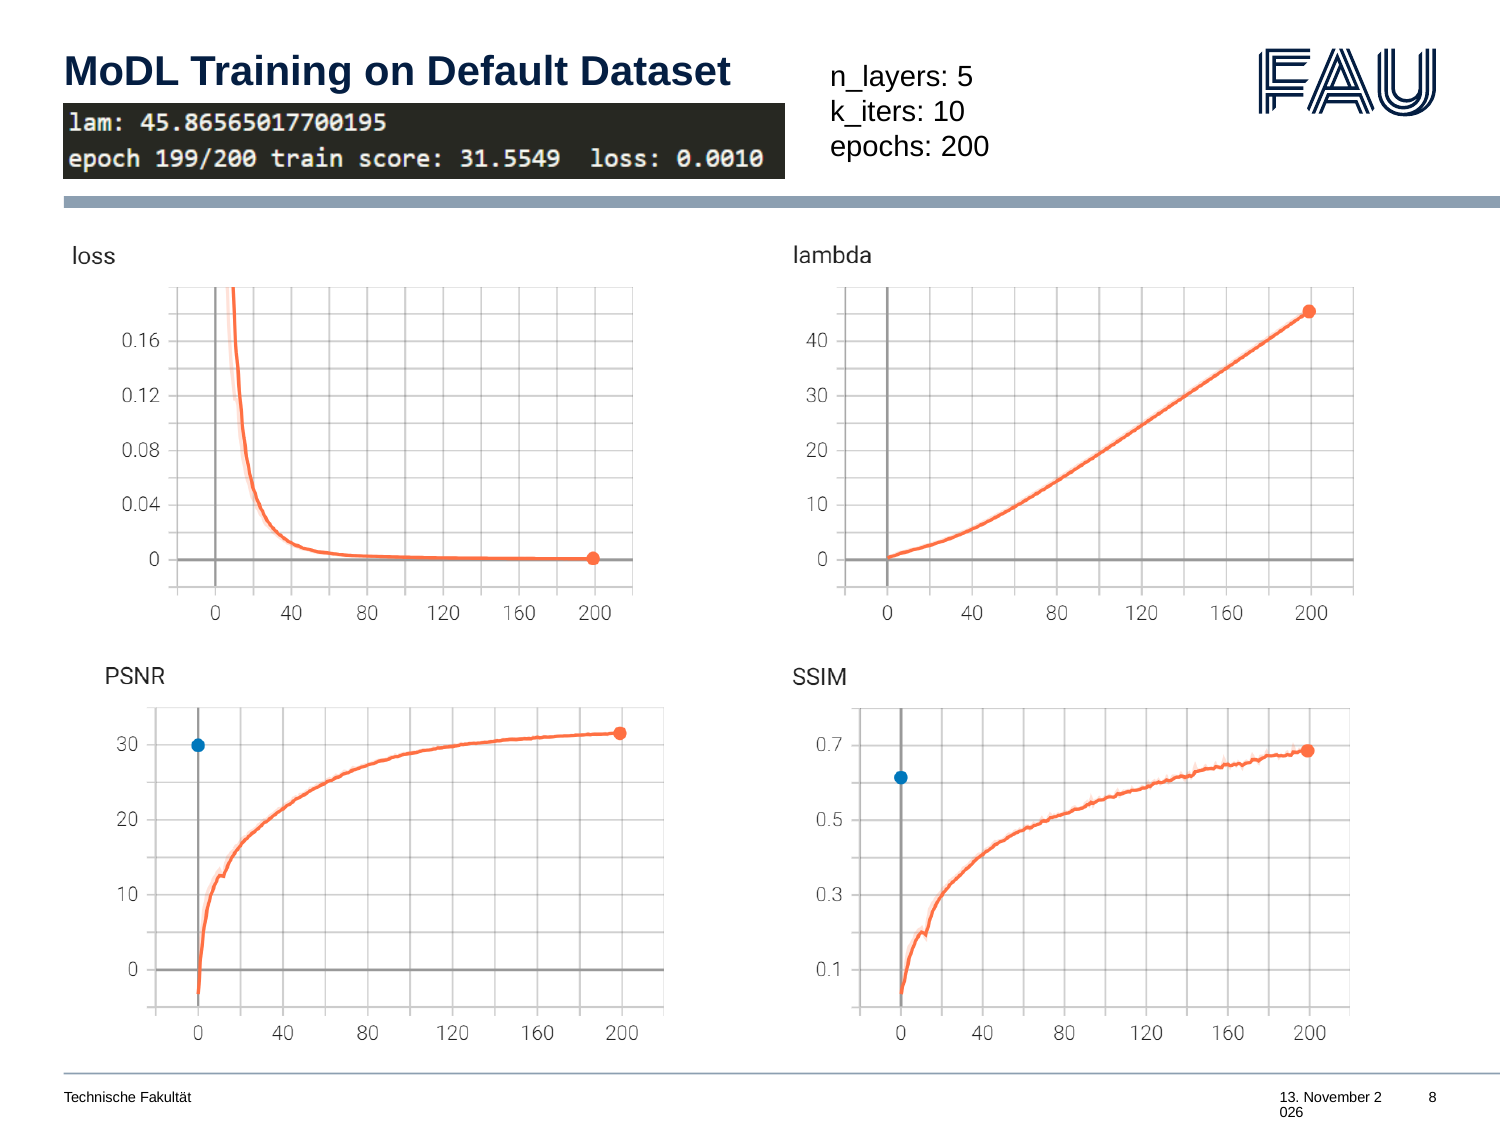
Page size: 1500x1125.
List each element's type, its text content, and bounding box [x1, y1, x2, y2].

picture [63, 235, 675, 627]
footer Technische Fakultät [63, 1088, 737, 1106]
slide_number 8 [1406, 1088, 1437, 1106]
picture [784, 235, 1387, 627]
picture [97, 659, 688, 1047]
picture [784, 659, 1387, 1047]
text_box n_layers: 5 k_iters: 10 epochs: 200 [830, 57, 1015, 163]
picture [63, 103, 785, 179]
title MoDL Training on Default Dataset [63, 49, 906, 95]
slide_number 16. März 2024 [1279, 1088, 1387, 1106]
